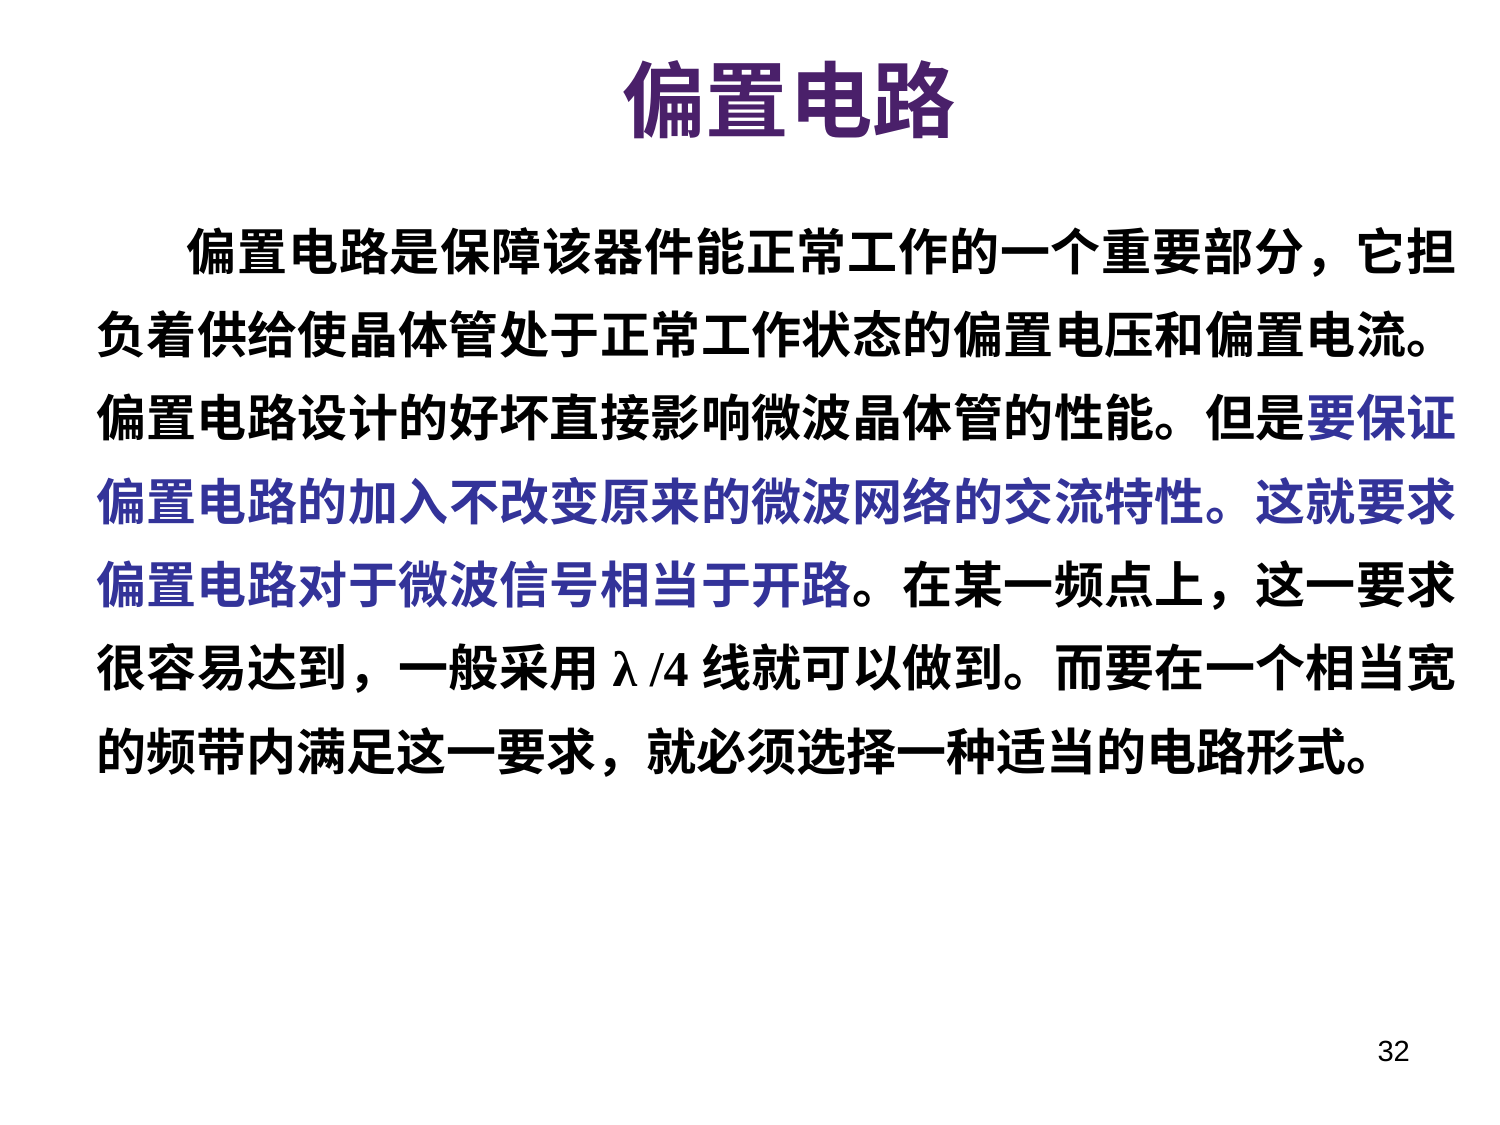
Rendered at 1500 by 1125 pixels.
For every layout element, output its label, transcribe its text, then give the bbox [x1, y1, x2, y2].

title 偏置电路 [150, 4, 1429, 189]
list 偏置电路是保障该器件能正常工作的一个重要部分，它担负着供给使晶体管处于正常工作状态的偏置电压和偏置电流。偏置电路设计的好坏直接影响微波晶体管的性能。但是要保证偏置电路的加入不改变原来的微波网络的交流特性。这就要求偏置电路对于微波信号相当于开路。在某一频点上，这一要求很容易达到，一般采用λ /4线就可以做到。而要在一个相当宽的频带内满足这一要求，就必须选择一种适当的电路形式。 [24, 189, 1472, 1017]
slide_number 32 [1074, 1024, 1426, 1103]
